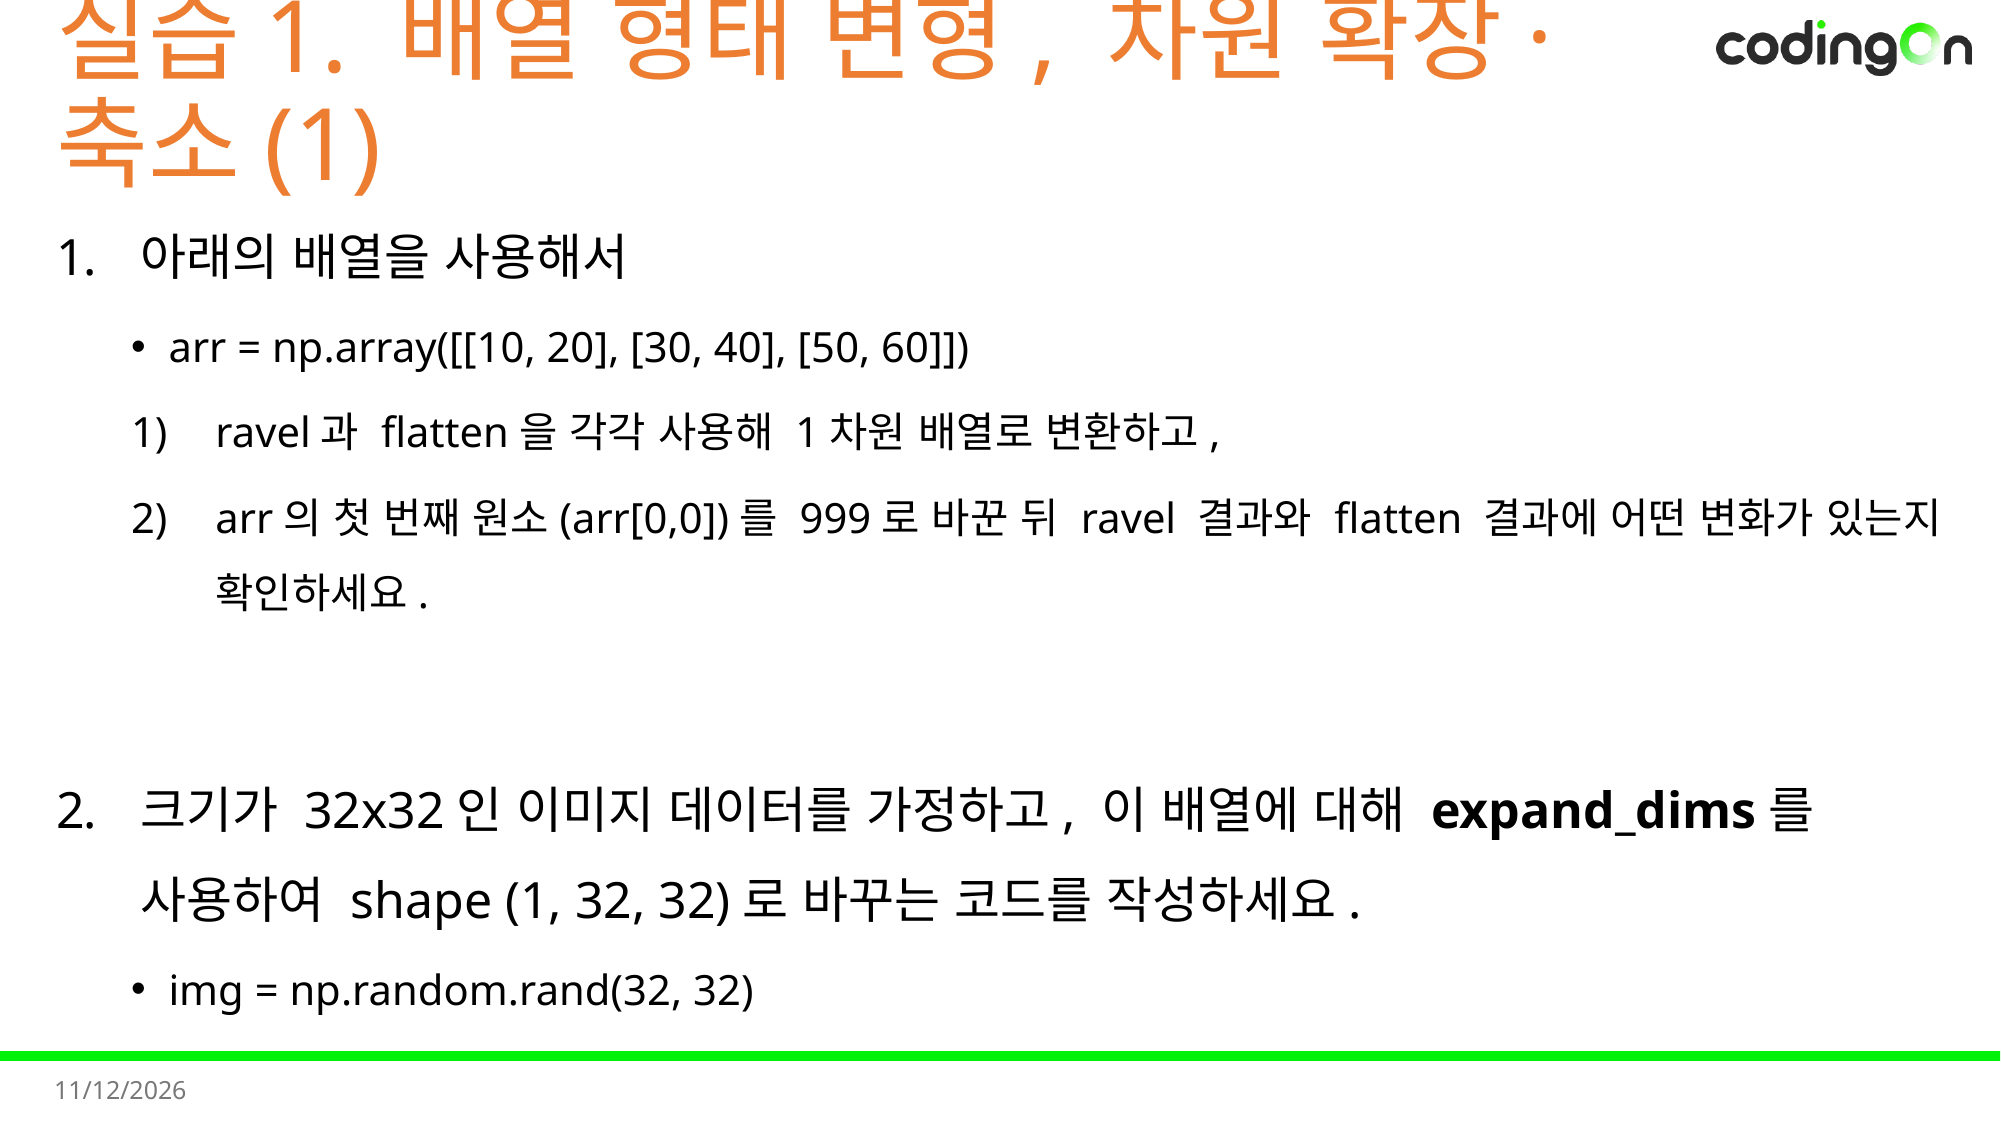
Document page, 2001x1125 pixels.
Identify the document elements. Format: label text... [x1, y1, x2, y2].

title 실습1. 배열 형태 변형, 차원 확장·축소(1) [41, 0, 1767, 187]
list 아래의 배열을 사용해서 arr = np.array([[10, 20], [30, 40], [50, 60]]) ravel과 flatten을 각각 사용해 1차원 배열로 변환하고, arr의 첫 번째 원소(arr[0,0])를 999로 바꾼 뒤 ravel 결과와 flatten 결과에 어떤 변화가 있는지 확인하세요. 크기가 32x32인 이미지 데이터를 가정하고, 이 배열에 대해 expand_dims를 사용하여 shape (1, 32, 32)로 바꾸는 코드를 작성하세요. img = np.random.rand(32, 32) [41, 187, 1959, 990]
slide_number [39, 1061, 490, 1122]
picture [1767, 20, 1972, 76]
